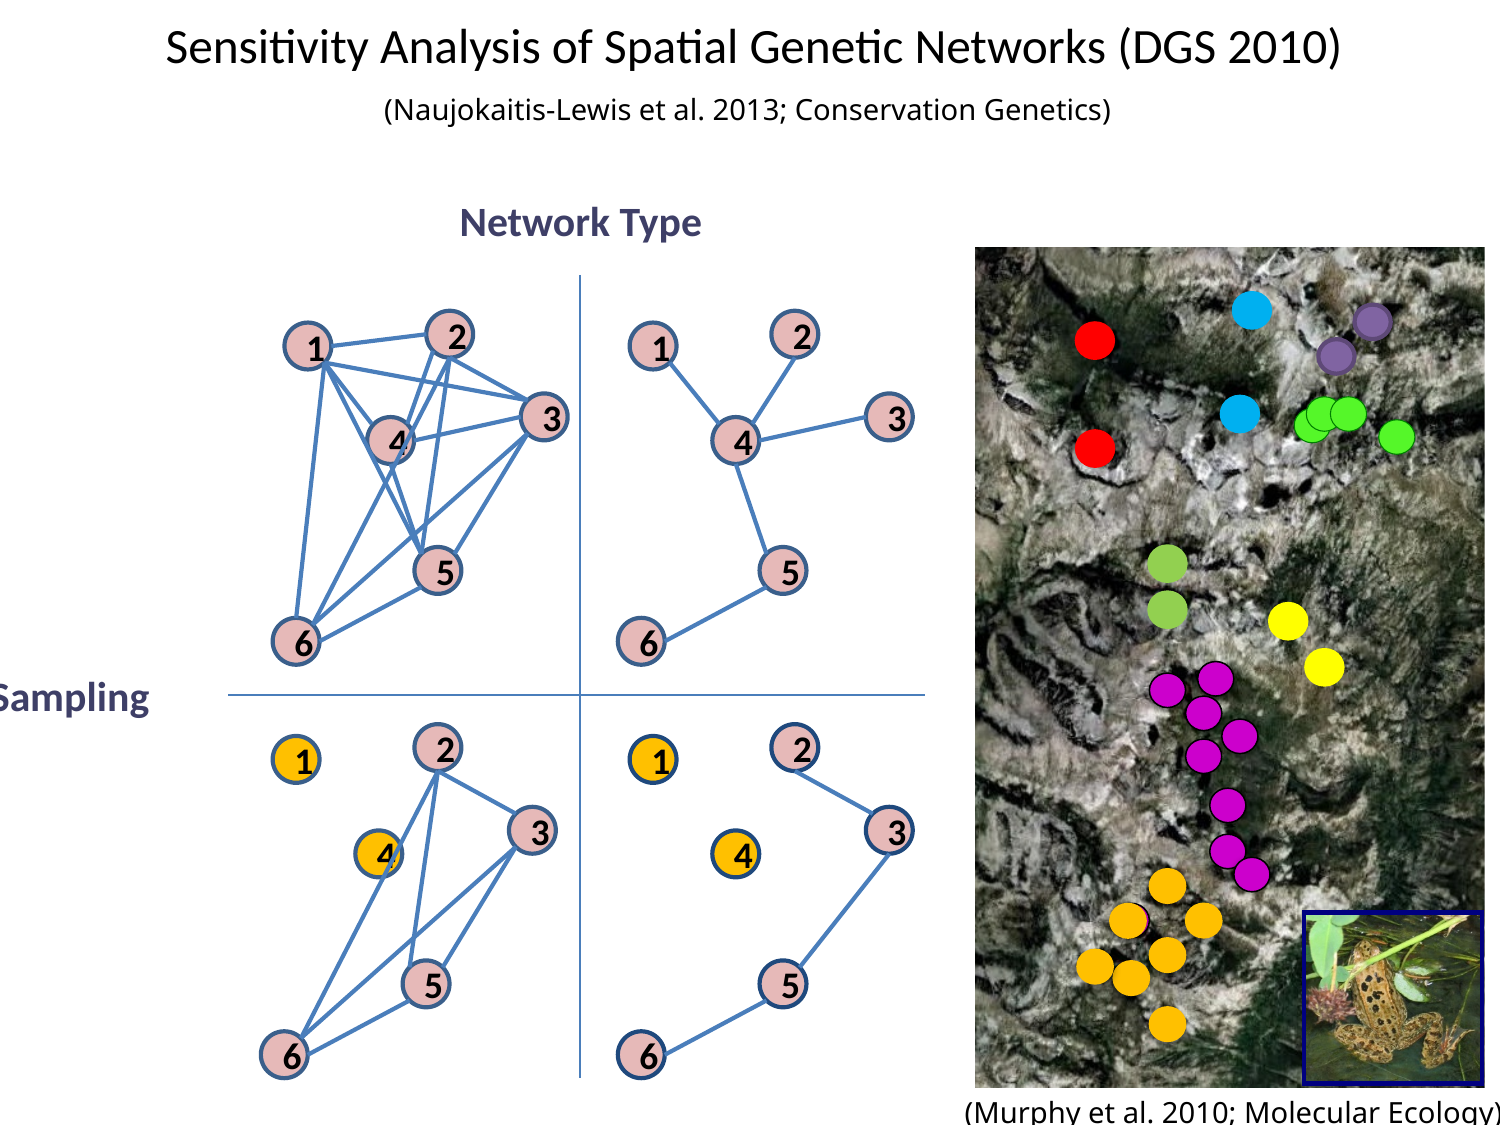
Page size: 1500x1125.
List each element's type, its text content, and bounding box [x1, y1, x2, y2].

picture [1305, 914, 1481, 1082]
text_box (Murphy et al. 2010; Molecular Ecology) [949, 1086, 1500, 1125]
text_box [617, 310, 913, 665]
text_box Sampling [0, 662, 229, 728]
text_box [974, 246, 1485, 1088]
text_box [260, 723, 556, 1079]
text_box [272, 310, 568, 665]
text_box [617, 723, 913, 1079]
text_box (Naujokaitis-Lewis et al. 2013; Conservation Genetics) [369, 83, 1133, 134]
text_box Network Type [427, 187, 735, 253]
title Sensitivity Analysis of Spatial Genetic Networks (DGS 2010) [4, 5, 1500, 134]
